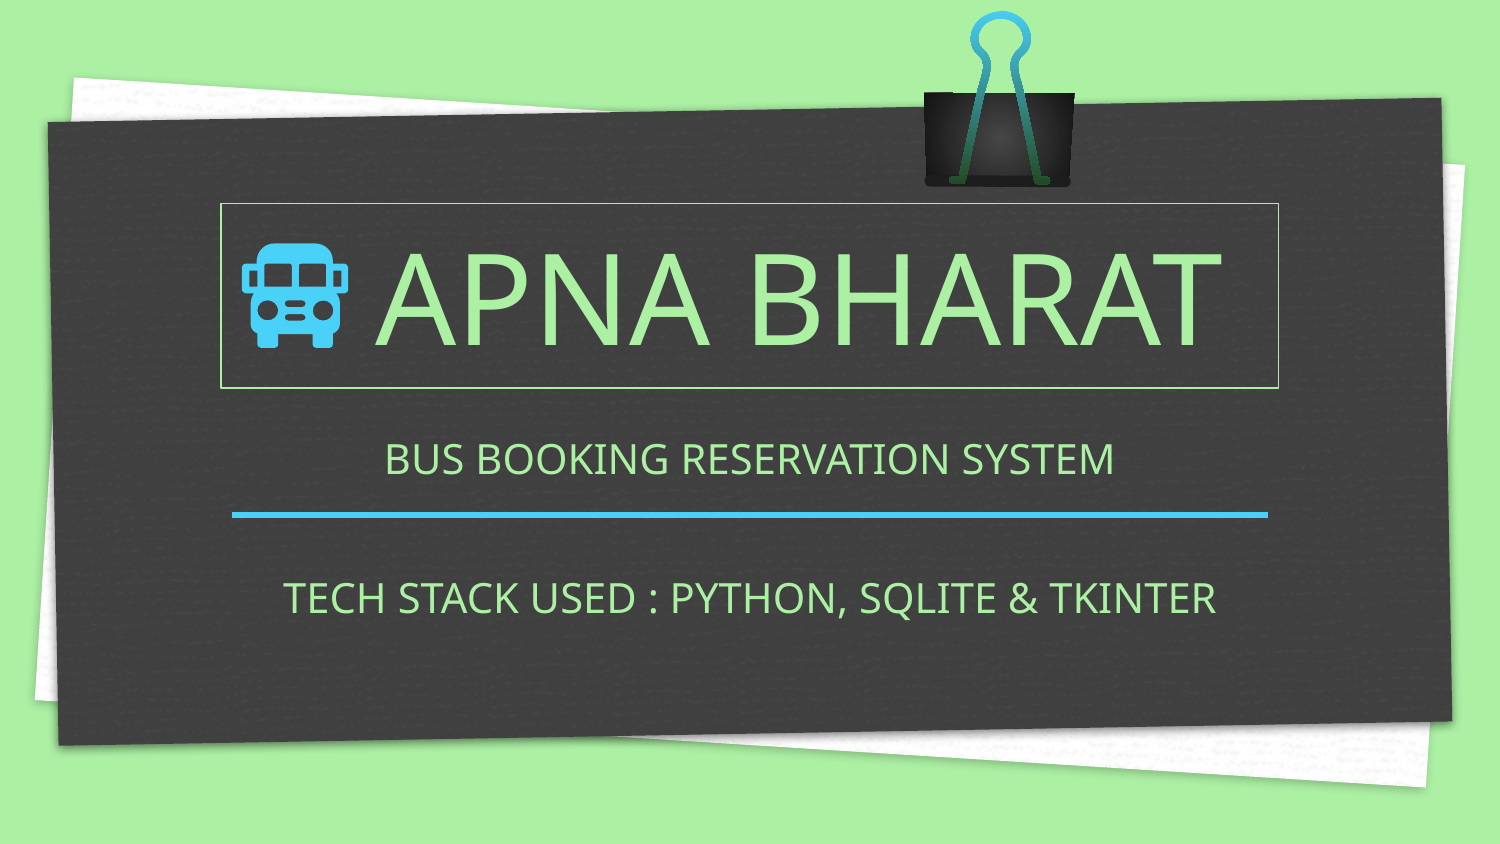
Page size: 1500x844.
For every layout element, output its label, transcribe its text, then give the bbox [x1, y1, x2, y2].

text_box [912, 11, 1076, 199]
text_box [241, 243, 349, 348]
title APNA BHARAT [221, 203, 1279, 388]
subtitle BUS BOOKING RESERVATION SYSTEM [316, 417, 1184, 486]
text_box TECH STACK USED : PYTHON, SQLITE & TKINTER [180, 556, 1320, 637]
